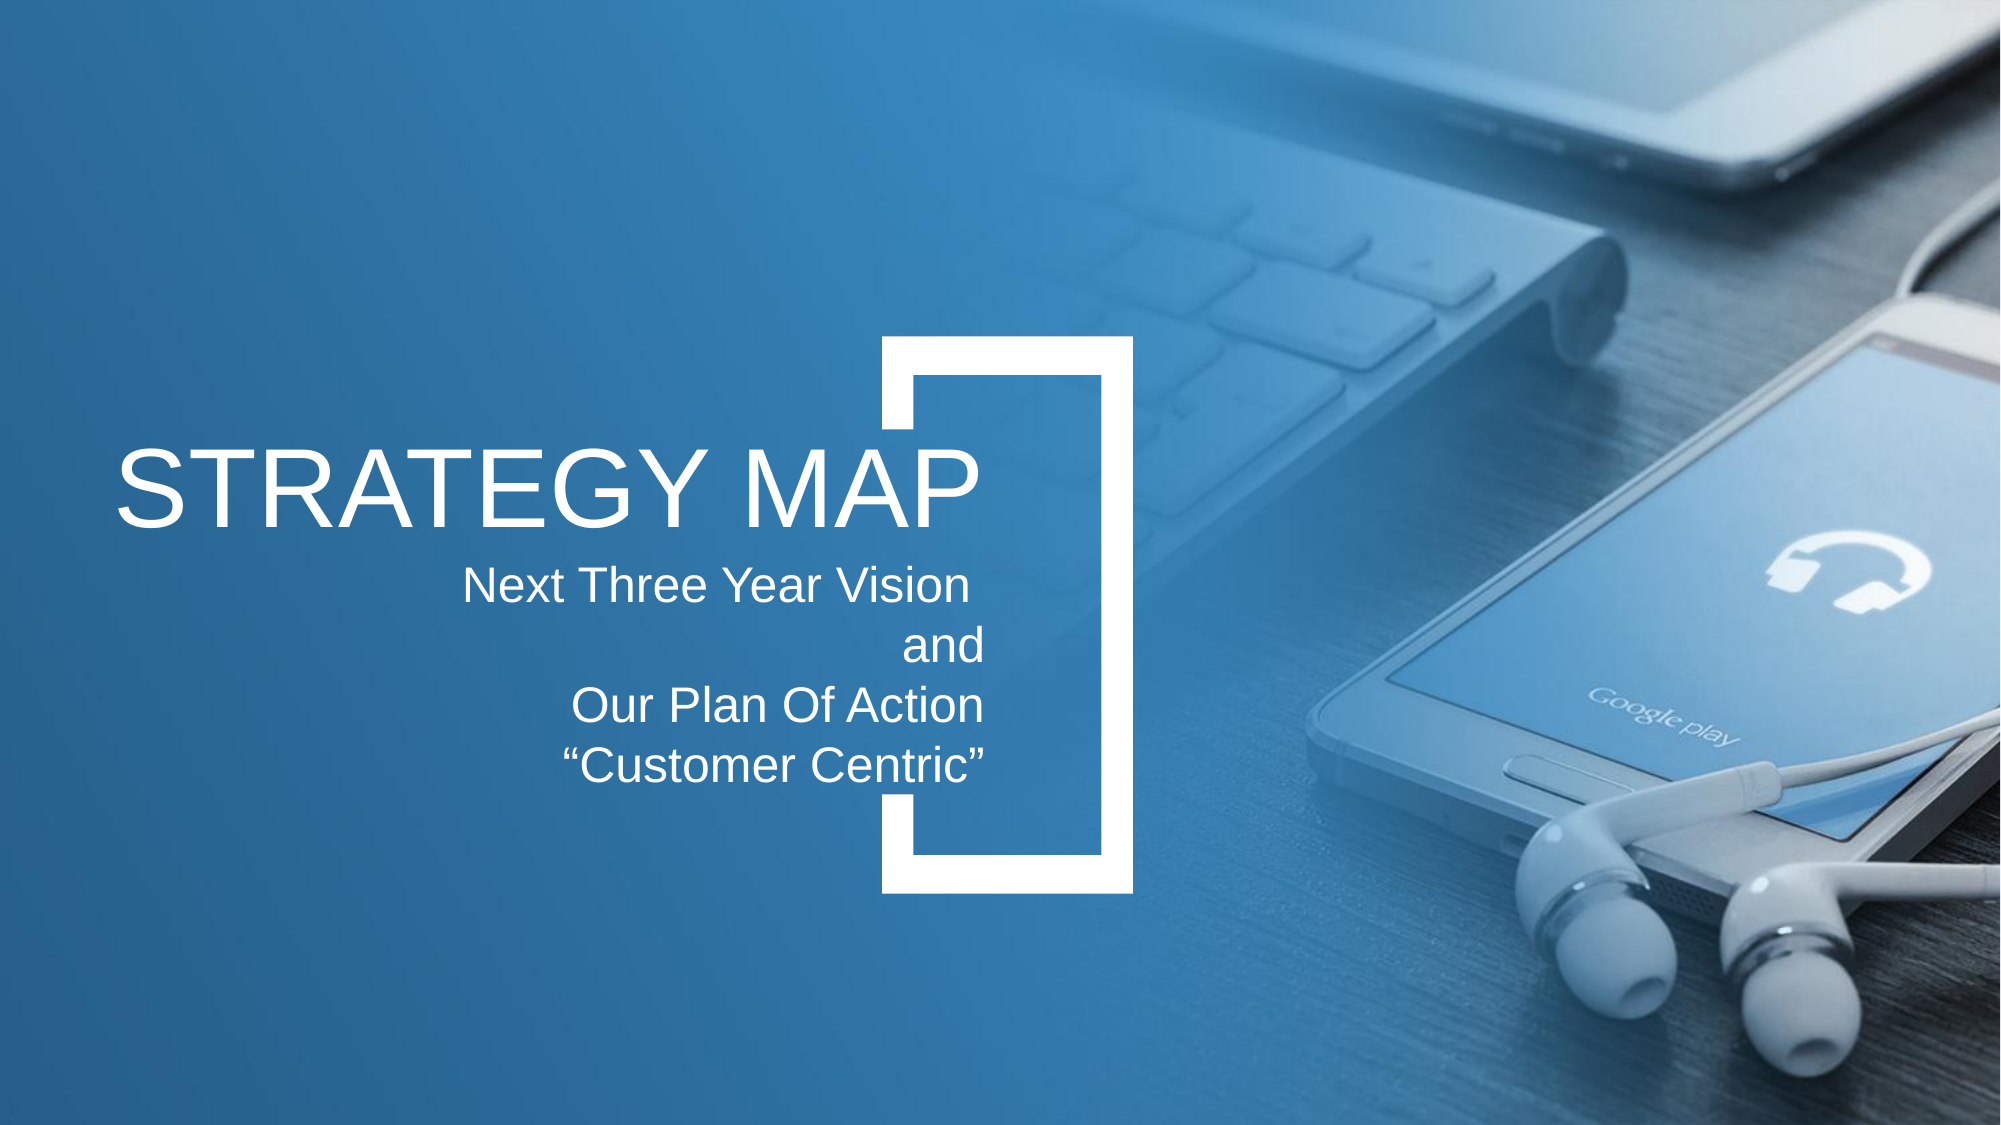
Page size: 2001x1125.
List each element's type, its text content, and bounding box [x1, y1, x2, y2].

picture [914, 375, 1101, 855]
text_box Next Three Year Vision and Our Plan Of Action “Customer Centric” [0, 558, 1000, 800]
text_box STRATEGY MAP [0, 407, 1000, 558]
picture [0, 0, 2001, 1125]
text_box [882, 336, 1133, 894]
